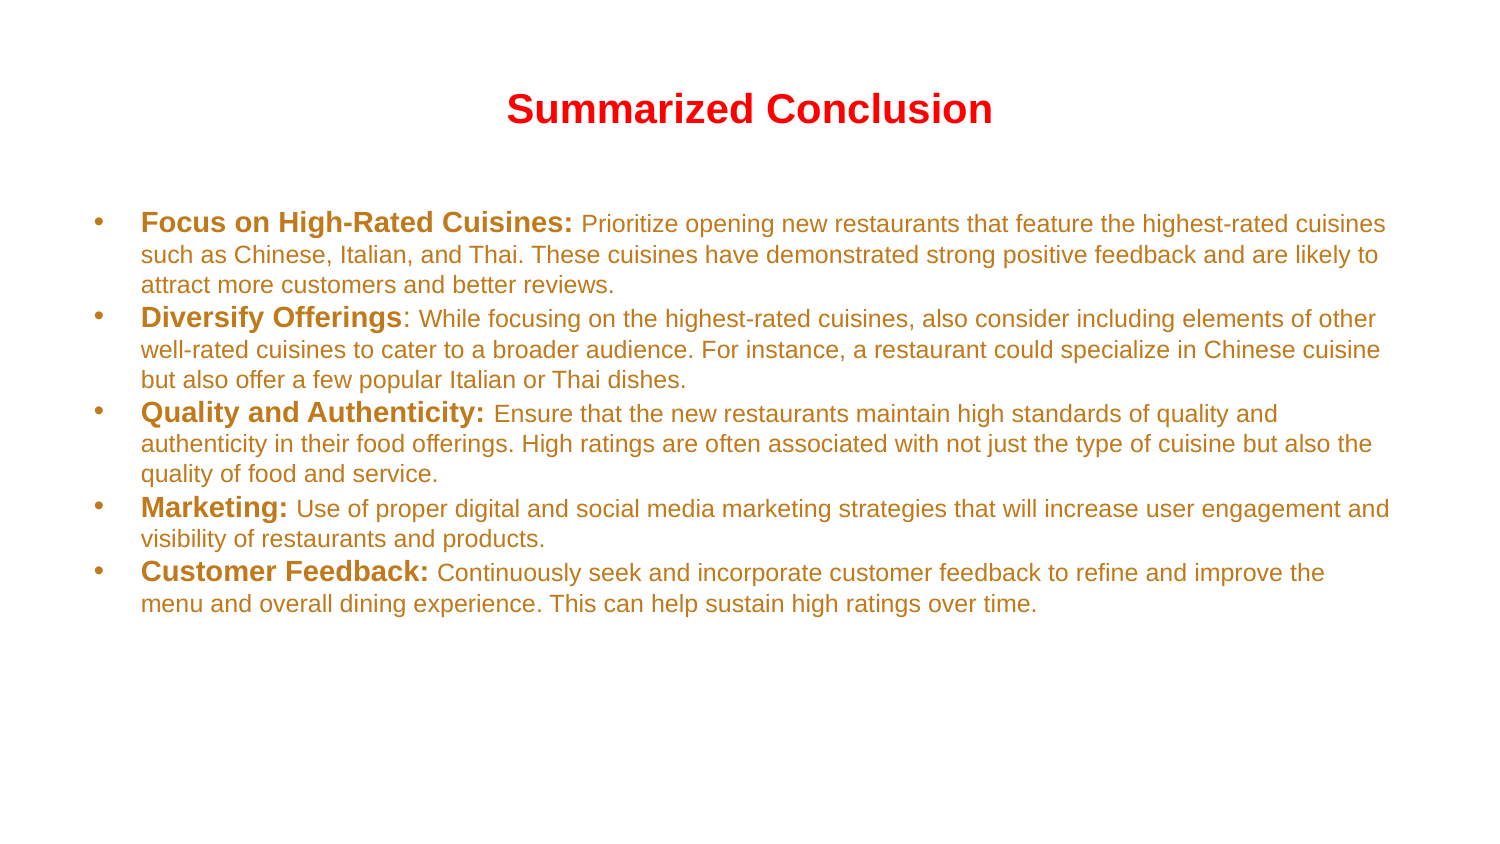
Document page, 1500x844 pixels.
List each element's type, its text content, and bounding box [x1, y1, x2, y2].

title Summarized Conclusion [118, 72, 1382, 167]
text_box Focus on High-Rated Cuisines: Prioritize opening new restaurants that feature the highest-rated cuisines such as Chinese, Italian, and Thai. These cuisines have demonstrated strong positive feedback and are likely to attract more customers and better reviews. Diversify Offerings: While focusing on the highest-rated cuisines, also consider including elements of other well-rated cuisines to cater to a broader audience. For instance, a restaurant could specialize in Chinese cuisine but also offer a few popular Italian or Thai dishes. Quality and Authenticity: Ensure that the new restaurants maintain high standards of quality and authenticity in their food offerings. High ratings are often associated with not just the type of cuisine but also the quality of food and service. Marketing: Use of proper digital and social media marketing strategies that will increase user engagement and visibility of restaurants and products. Customer Feedback: Continuously seek and incorporate customer feedback to refine and improve the menu and overall dining experience. This can help sustain high ratings over time. [79, 195, 1409, 626]
